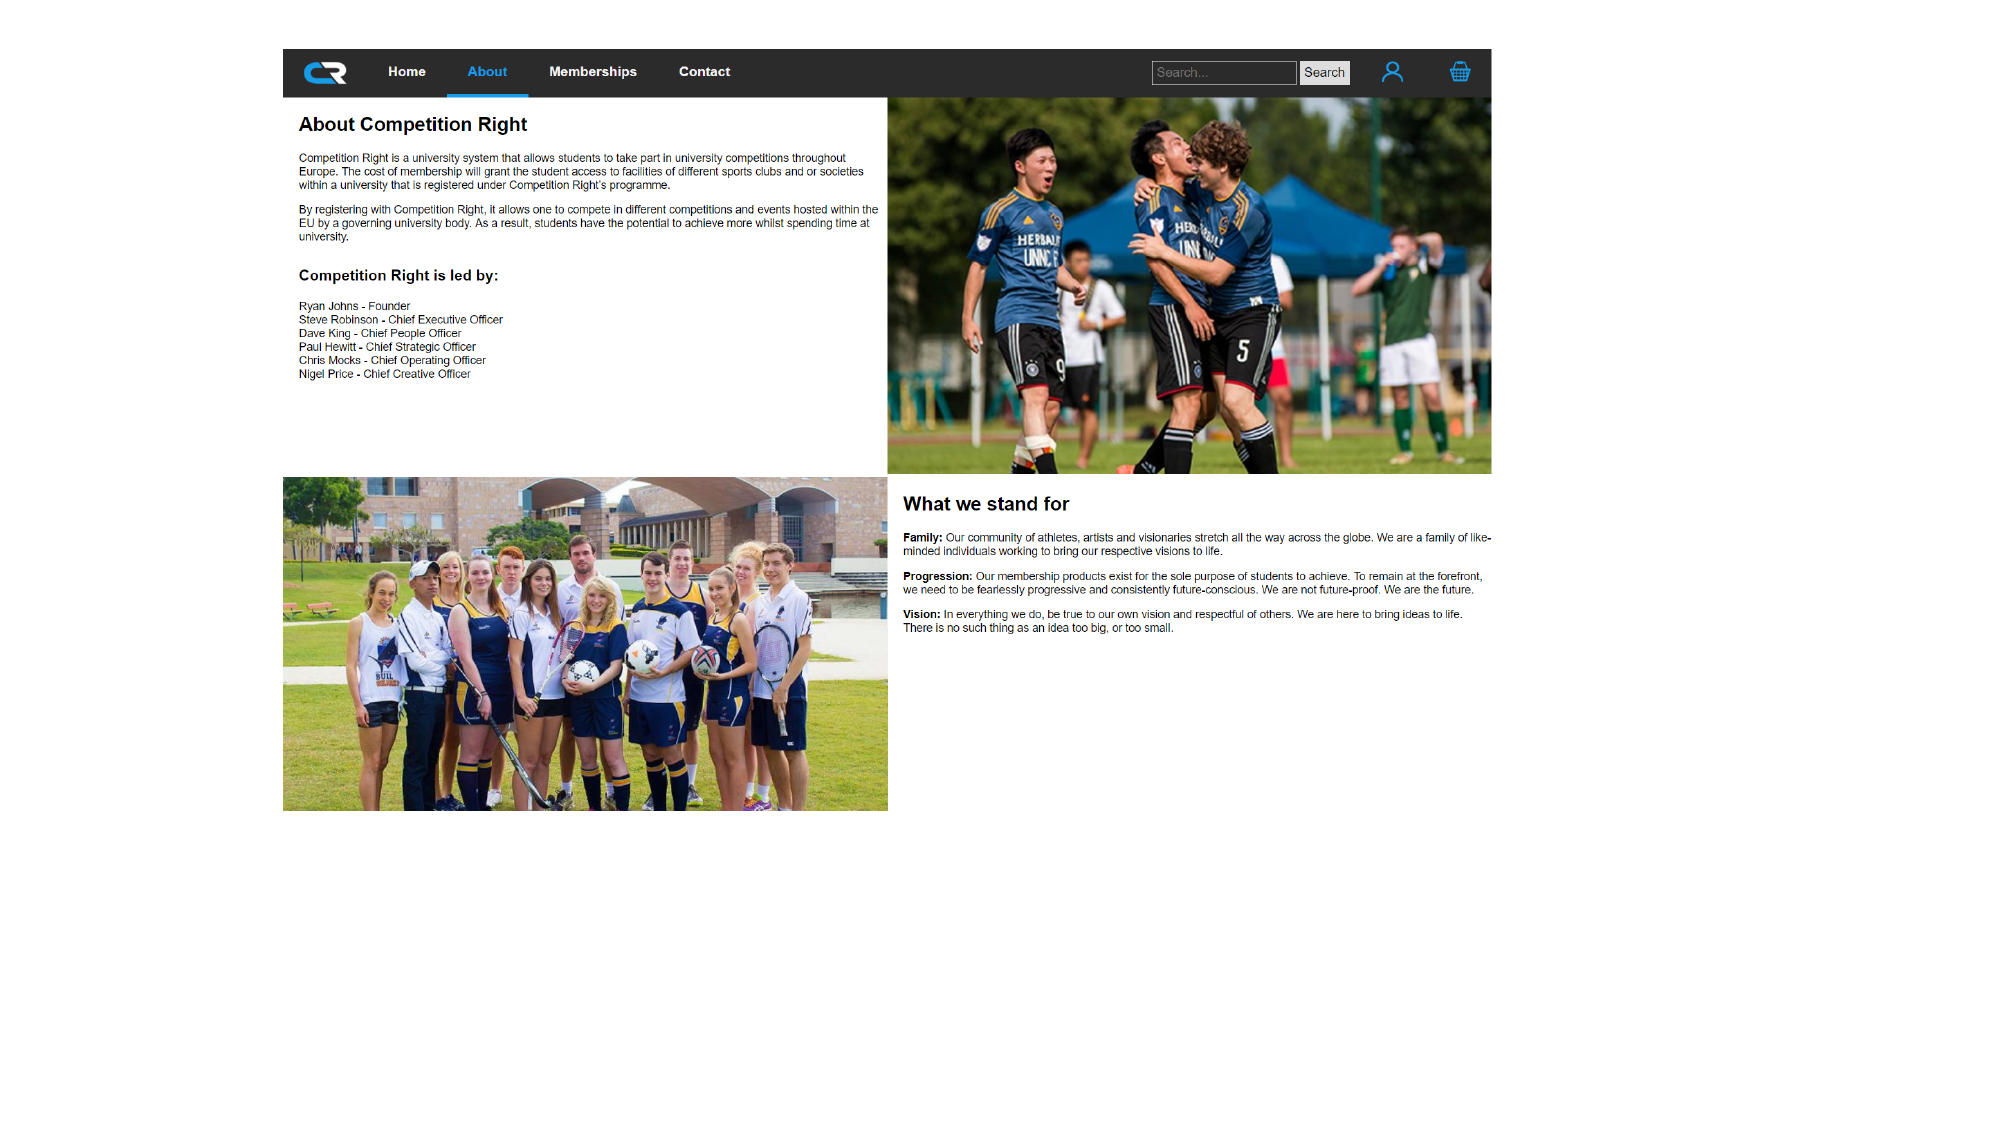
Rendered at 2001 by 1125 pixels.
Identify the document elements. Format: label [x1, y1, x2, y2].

text_box [275, 45, 1496, 811]
